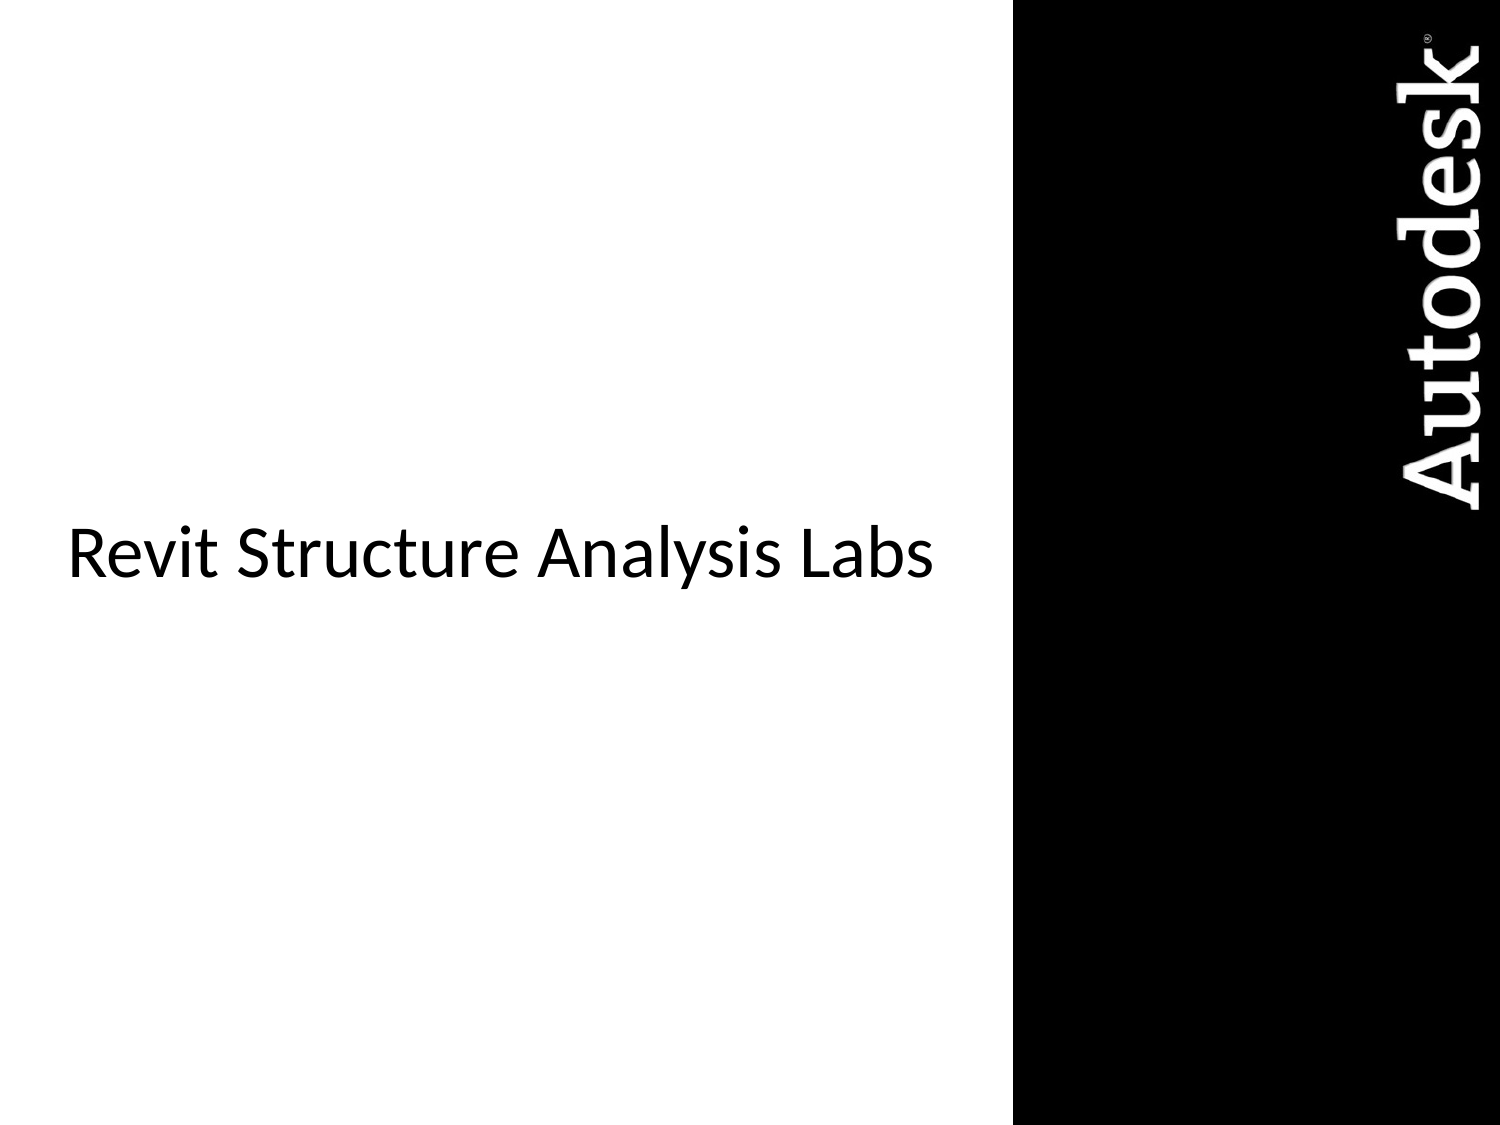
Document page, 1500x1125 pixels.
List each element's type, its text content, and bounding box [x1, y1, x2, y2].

title Revit Structure Analysis Labs [52, 494, 977, 713]
picture [1013, 0, 1500, 1125]
